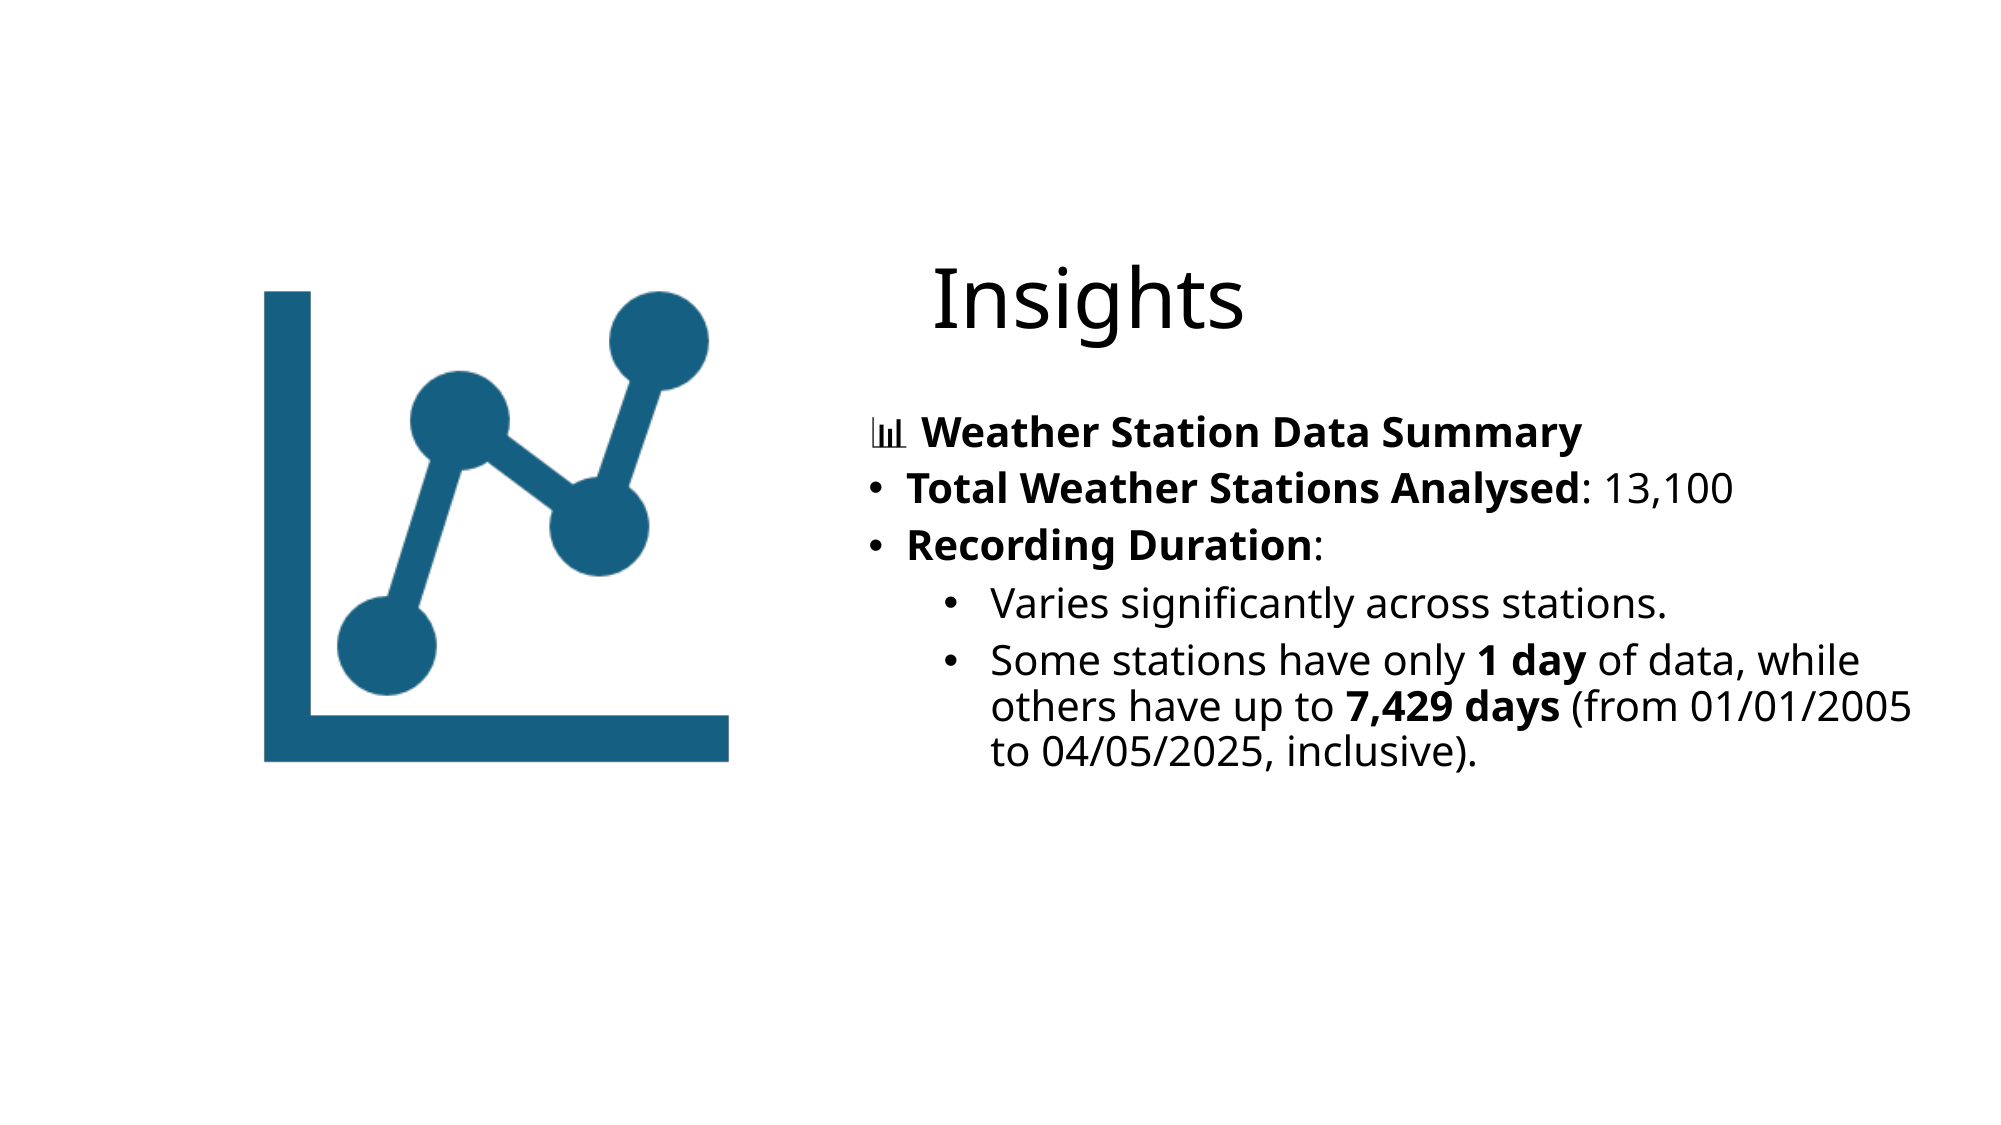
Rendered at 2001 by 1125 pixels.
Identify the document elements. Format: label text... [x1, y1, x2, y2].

text_box Insights [918, 80, 1863, 354]
list 📊 Weather Station Data Summary Total Weather Stations Analysed: 13,100 Recording Duration: Varies significantly across stations. Some stations have only 1 day of data, while others have up to 7,429 days (from 01/01/2005 to 04/05/2025, inclusive). [853, 185, 1942, 1069]
picture [174, 208, 812, 846]
